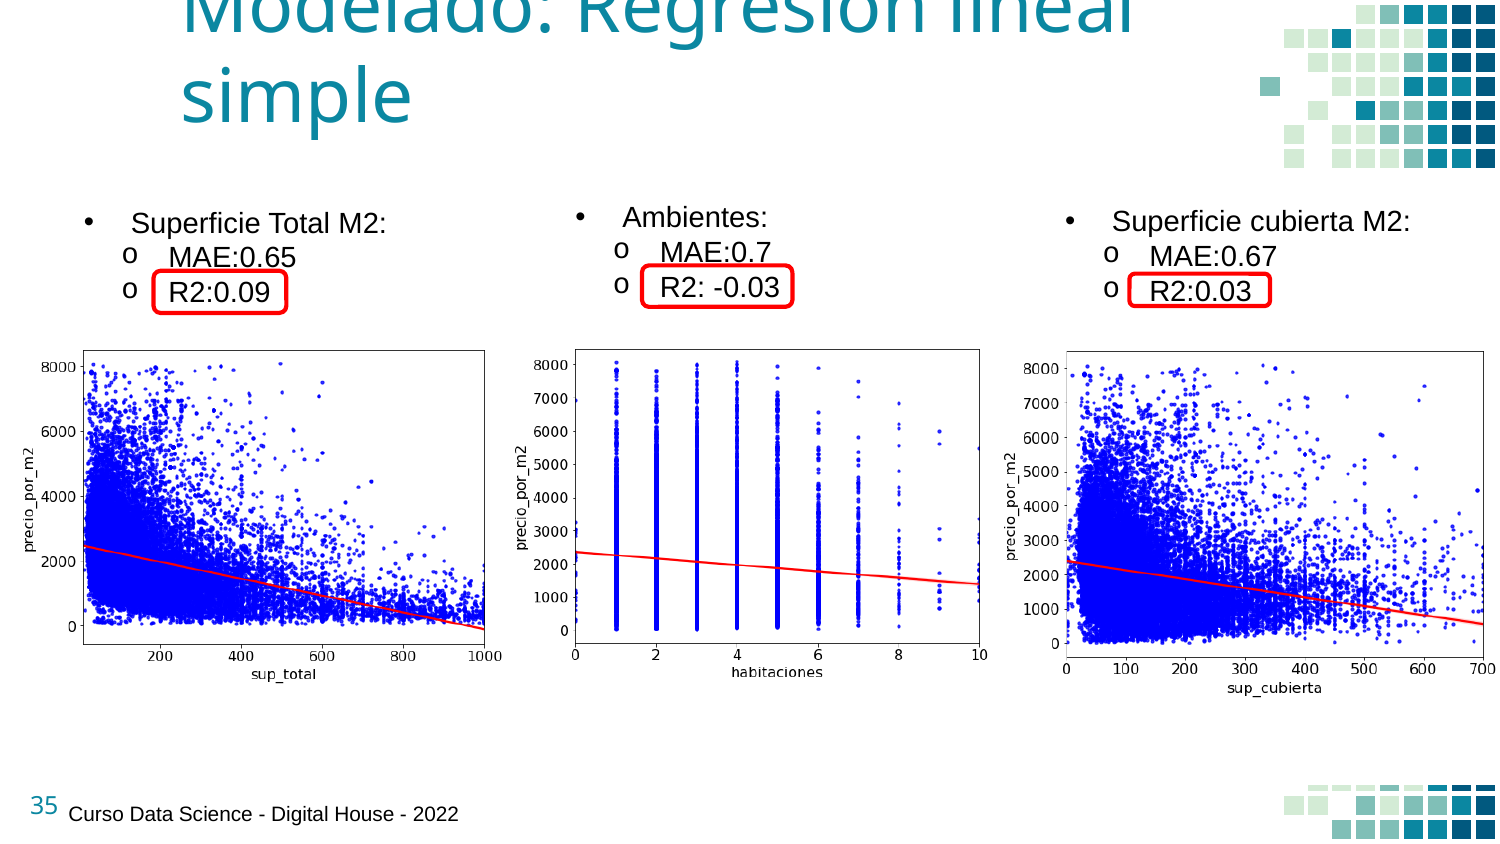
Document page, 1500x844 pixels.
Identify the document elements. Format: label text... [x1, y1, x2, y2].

text_box Ambientes: MAE:0.7 R2: -0.03 [560, 191, 797, 312]
slide_number 35 [15, 774, 105, 839]
picture [996, 170, 1500, 785]
text_box [153, 270, 287, 313]
picture [14, 342, 994, 688]
text_box Superficie cubierta M2: MAE:0.67 R2:0.03 [1049, 194, 1119, 315]
title Modelado: Regresión lineal simple [165, 30, 1210, 153]
text_box Curso Data Science - Digital House - 2022 [53, 788, 479, 839]
text_box Superficie Total M2: MAE:0.65 R2:0.09 [69, 196, 408, 317]
